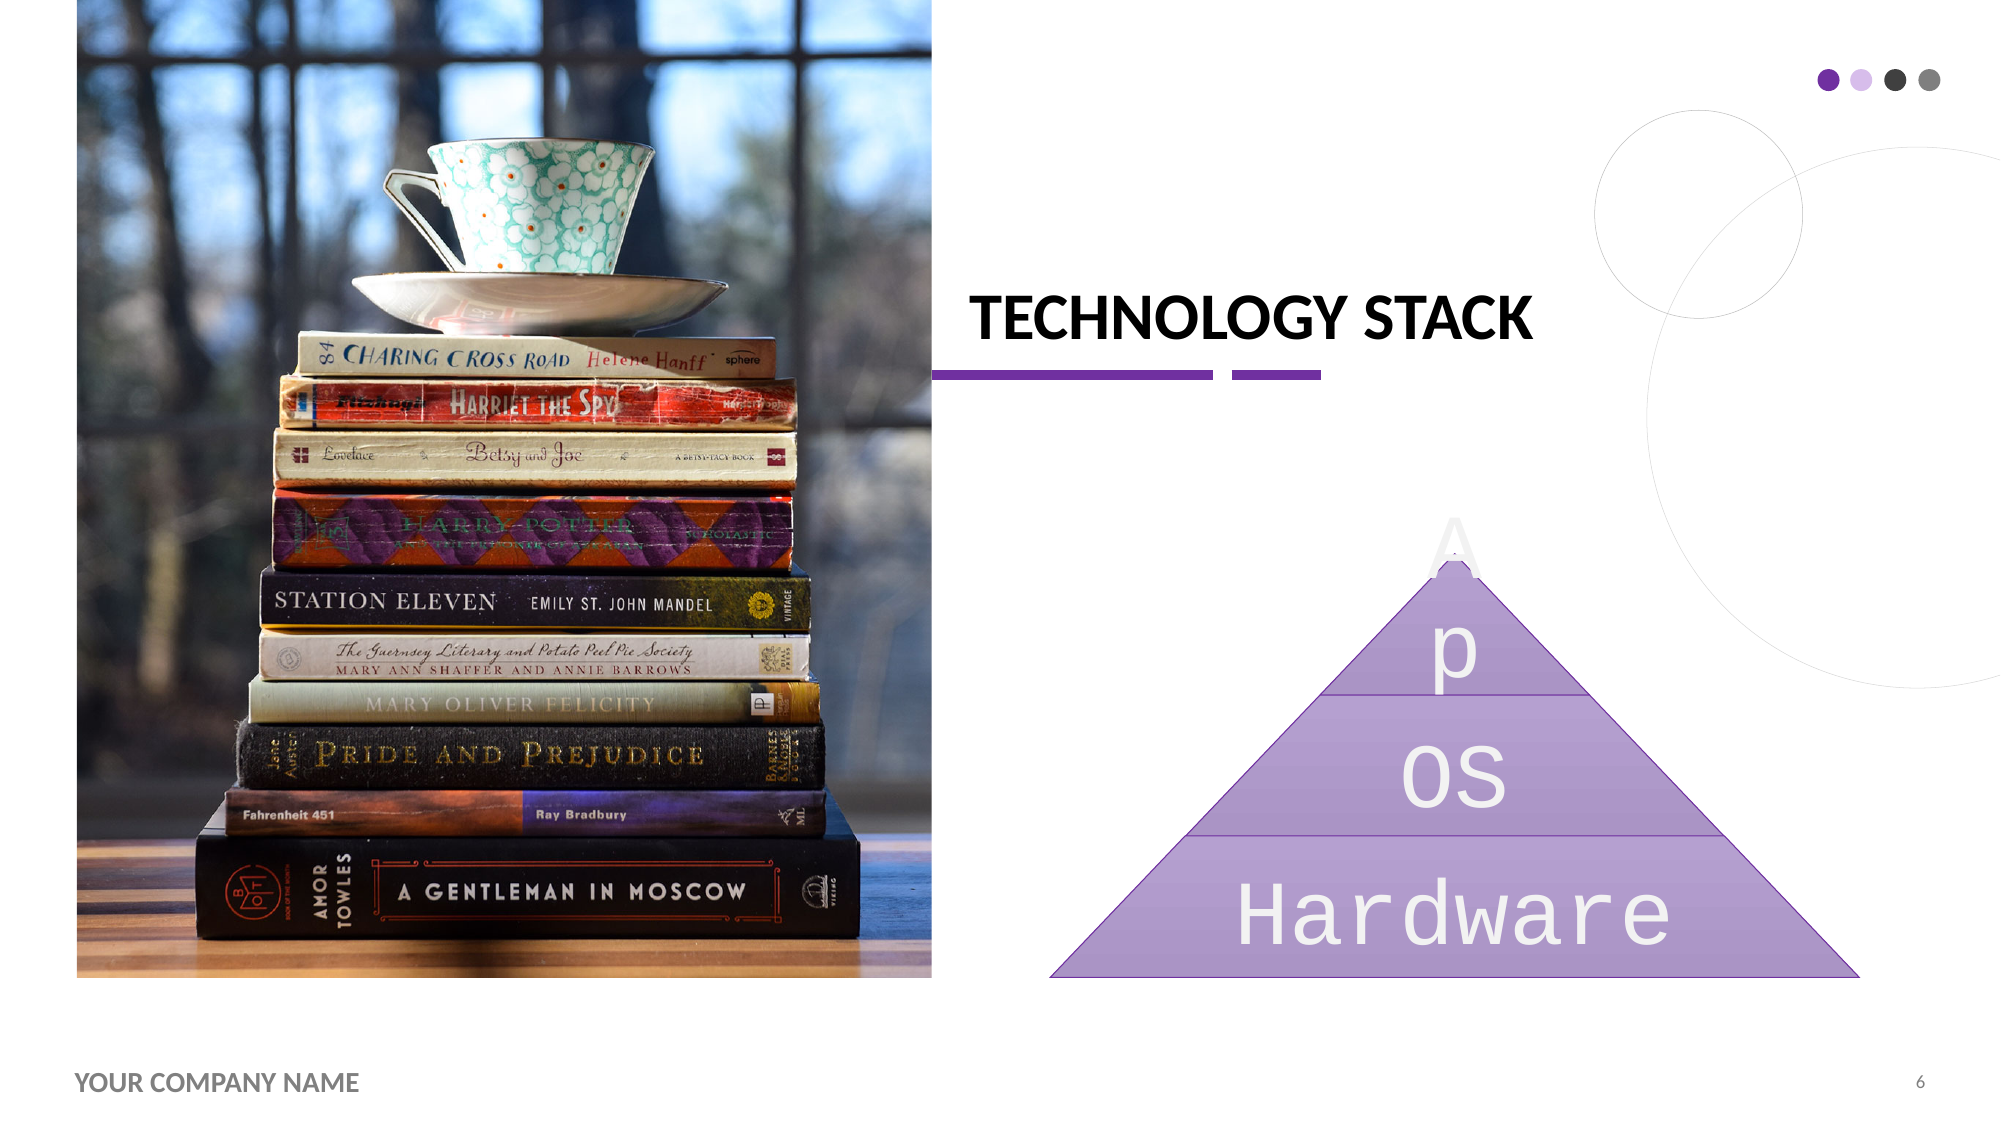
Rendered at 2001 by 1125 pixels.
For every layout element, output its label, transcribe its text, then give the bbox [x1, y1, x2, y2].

slide_number 6 [1490, 1060, 1941, 1102]
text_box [1050, 553, 1860, 978]
picture [76, 0, 932, 978]
title Technology stack [969, 171, 1863, 355]
list Your company name [59, 1060, 431, 1101]
